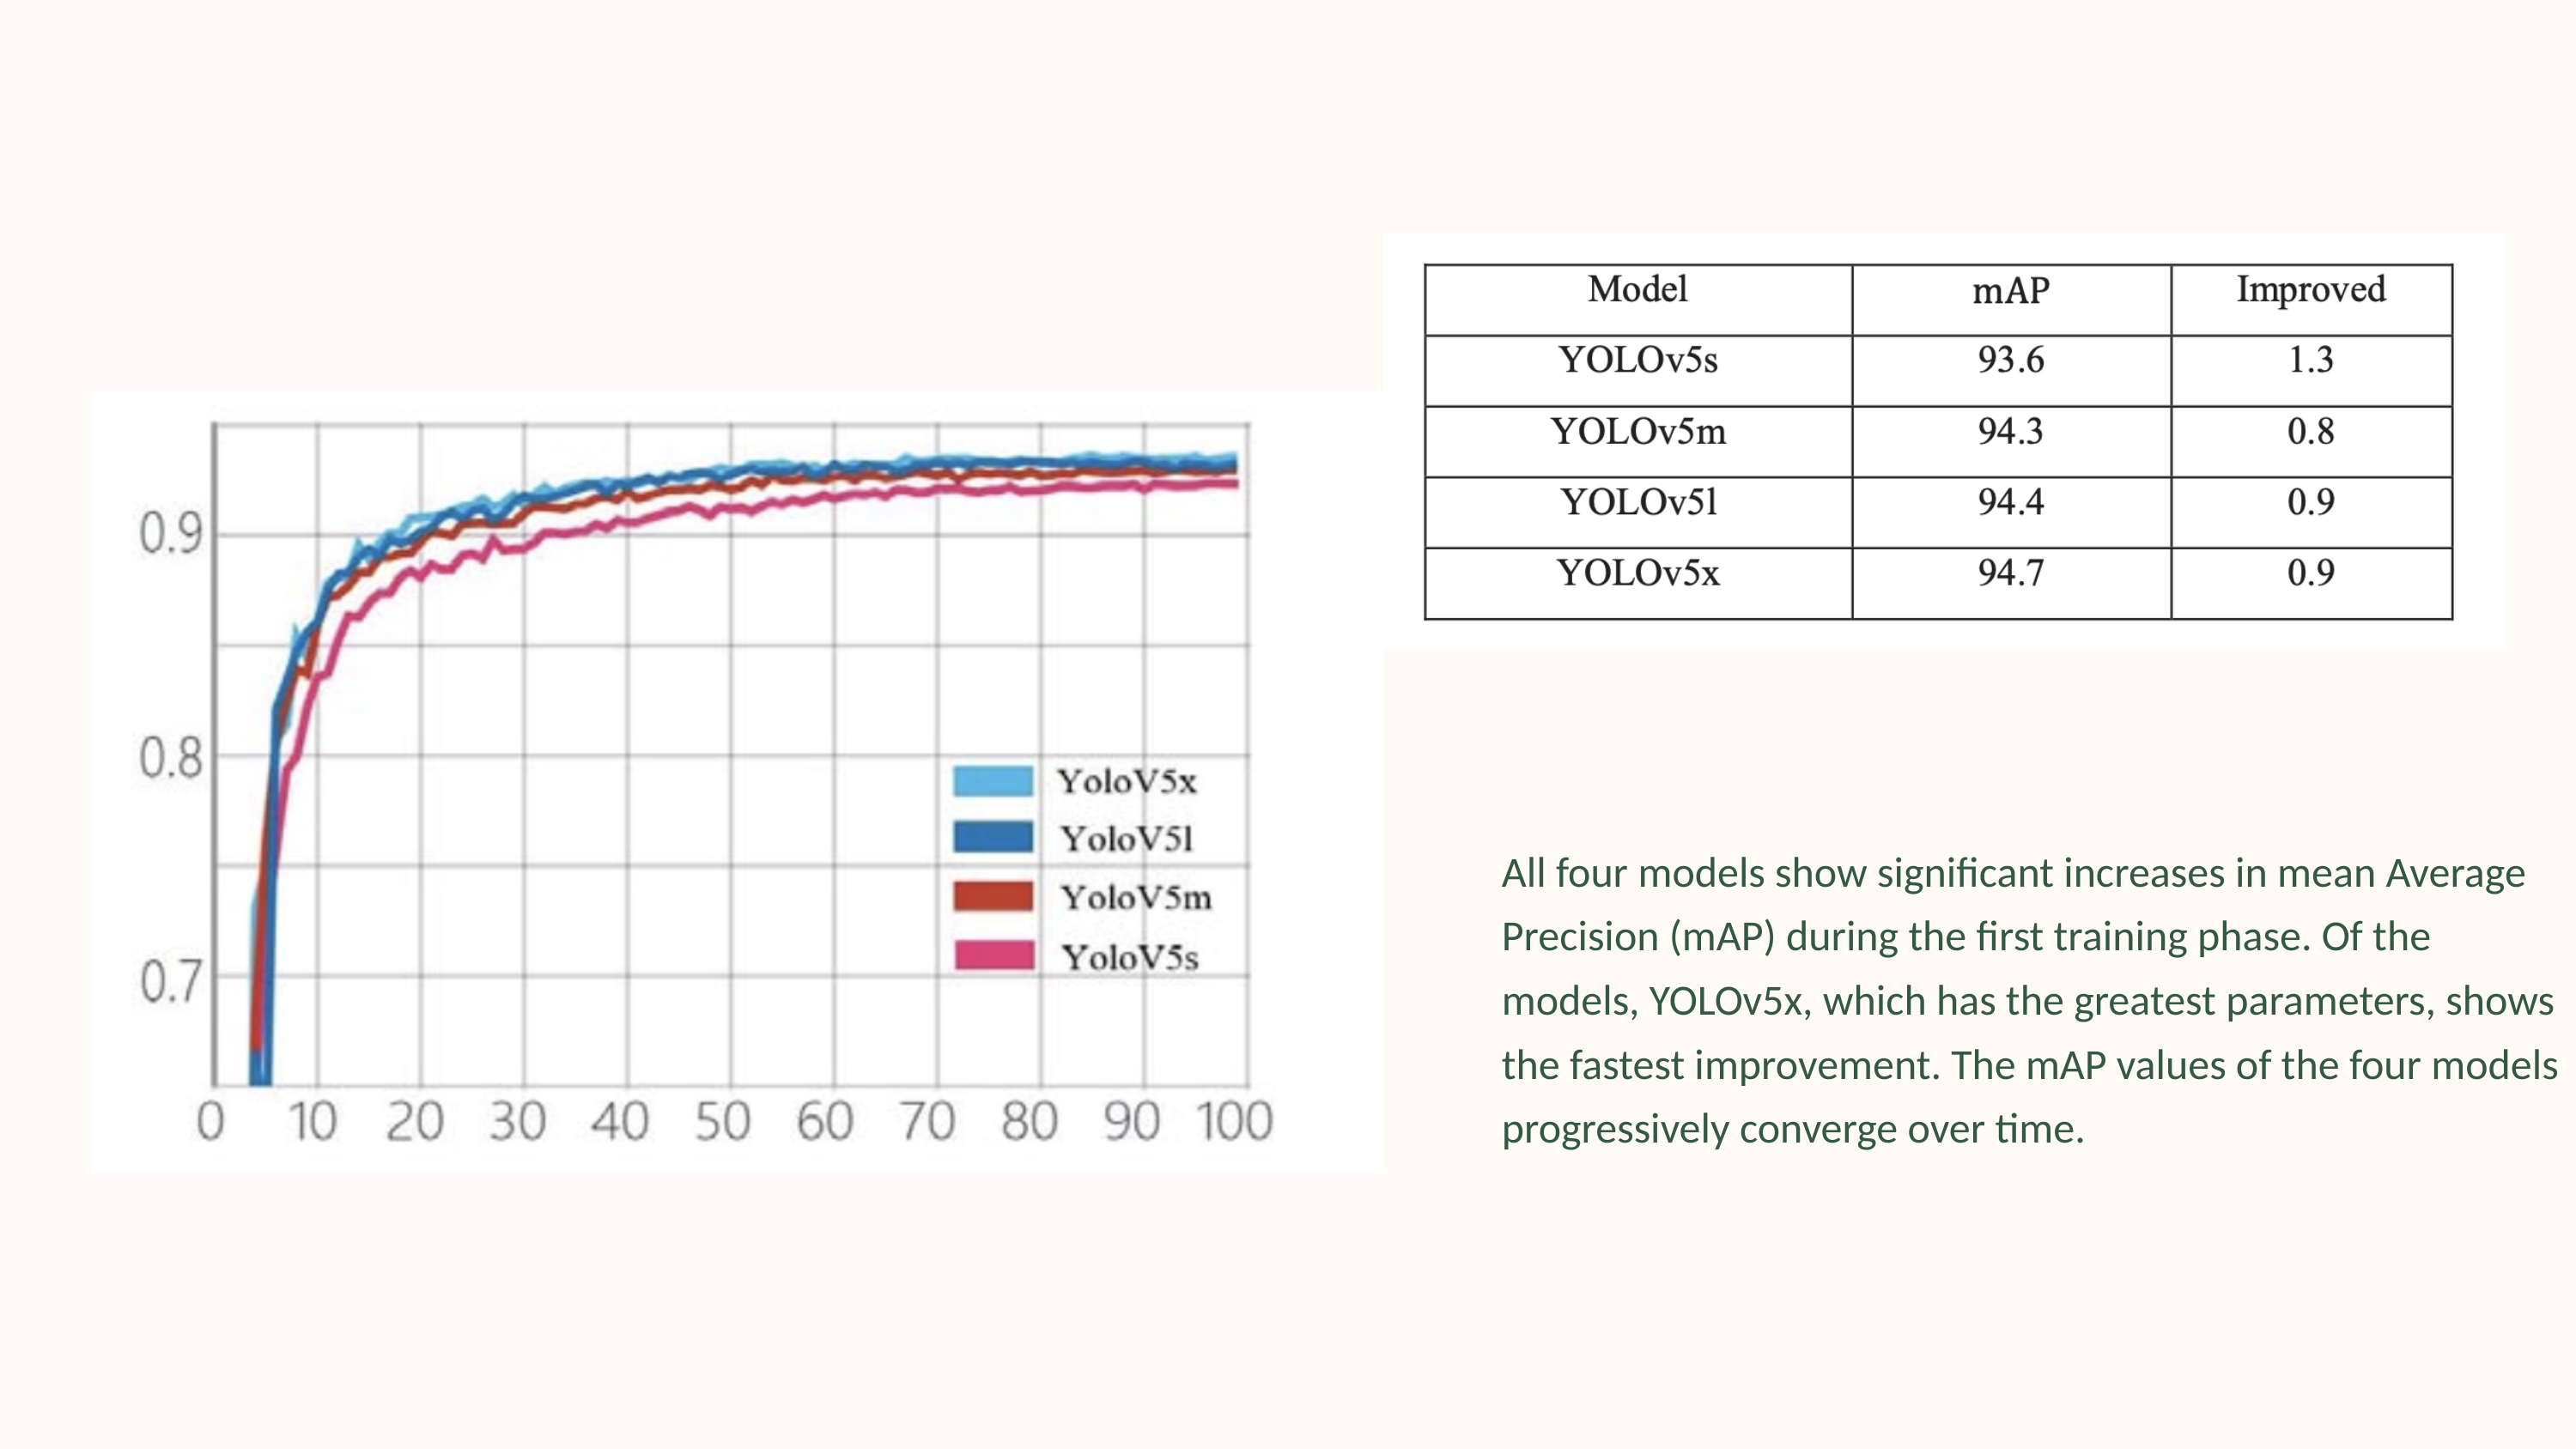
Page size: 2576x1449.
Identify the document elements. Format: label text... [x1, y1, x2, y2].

text_box All four models show significant increases in mean Average Precision (mAP) during the first training phase. Of the models, YOLOv5x, which has the greatest parameters, shows the fastest improvement. The mAP values of the four models progressively converge over time. [1501, 831, 2576, 1152]
picture [90, 233, 2506, 1173]
